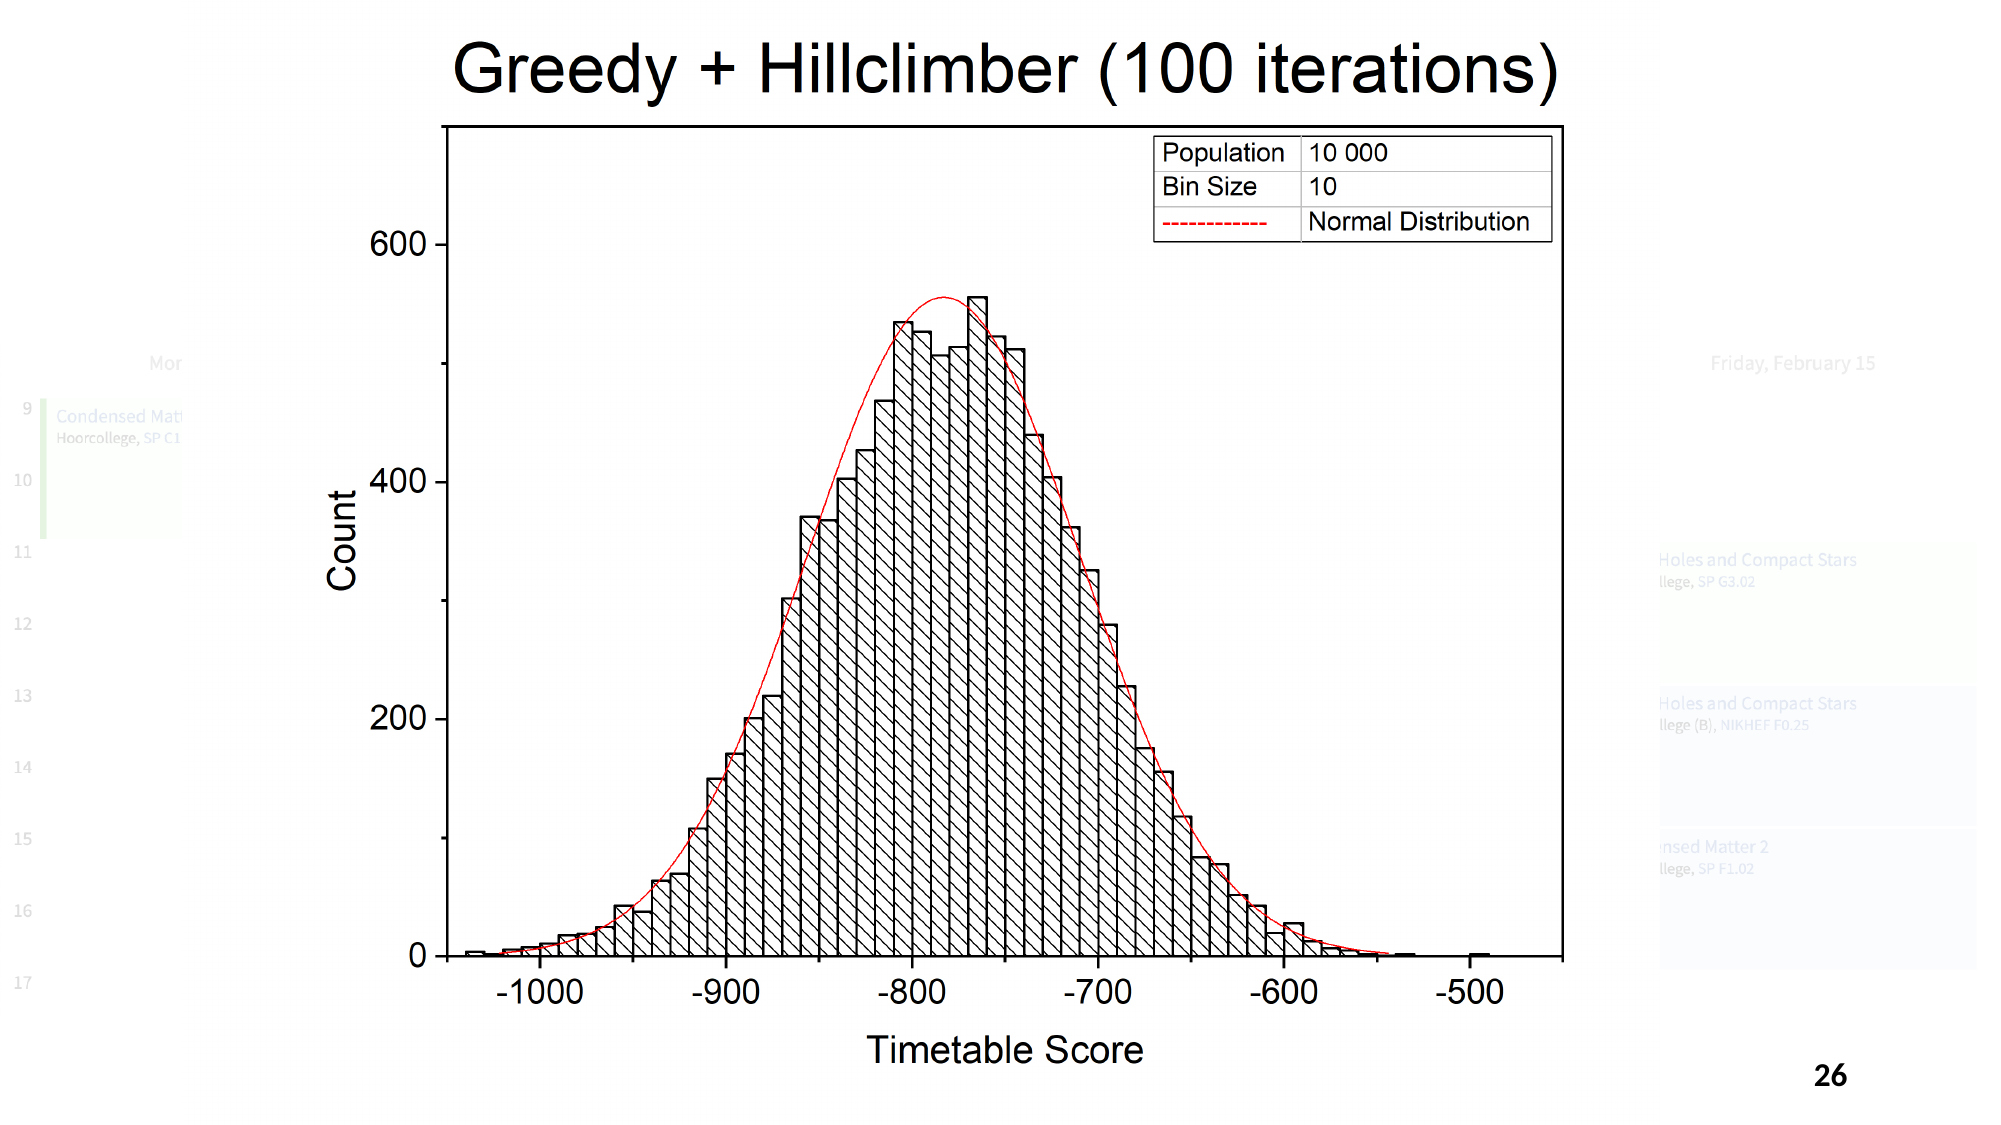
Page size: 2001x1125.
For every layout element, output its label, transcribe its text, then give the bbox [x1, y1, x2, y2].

slide_number 26 [1660, 1042, 1863, 1103]
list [182, 0, 1660, 1125]
